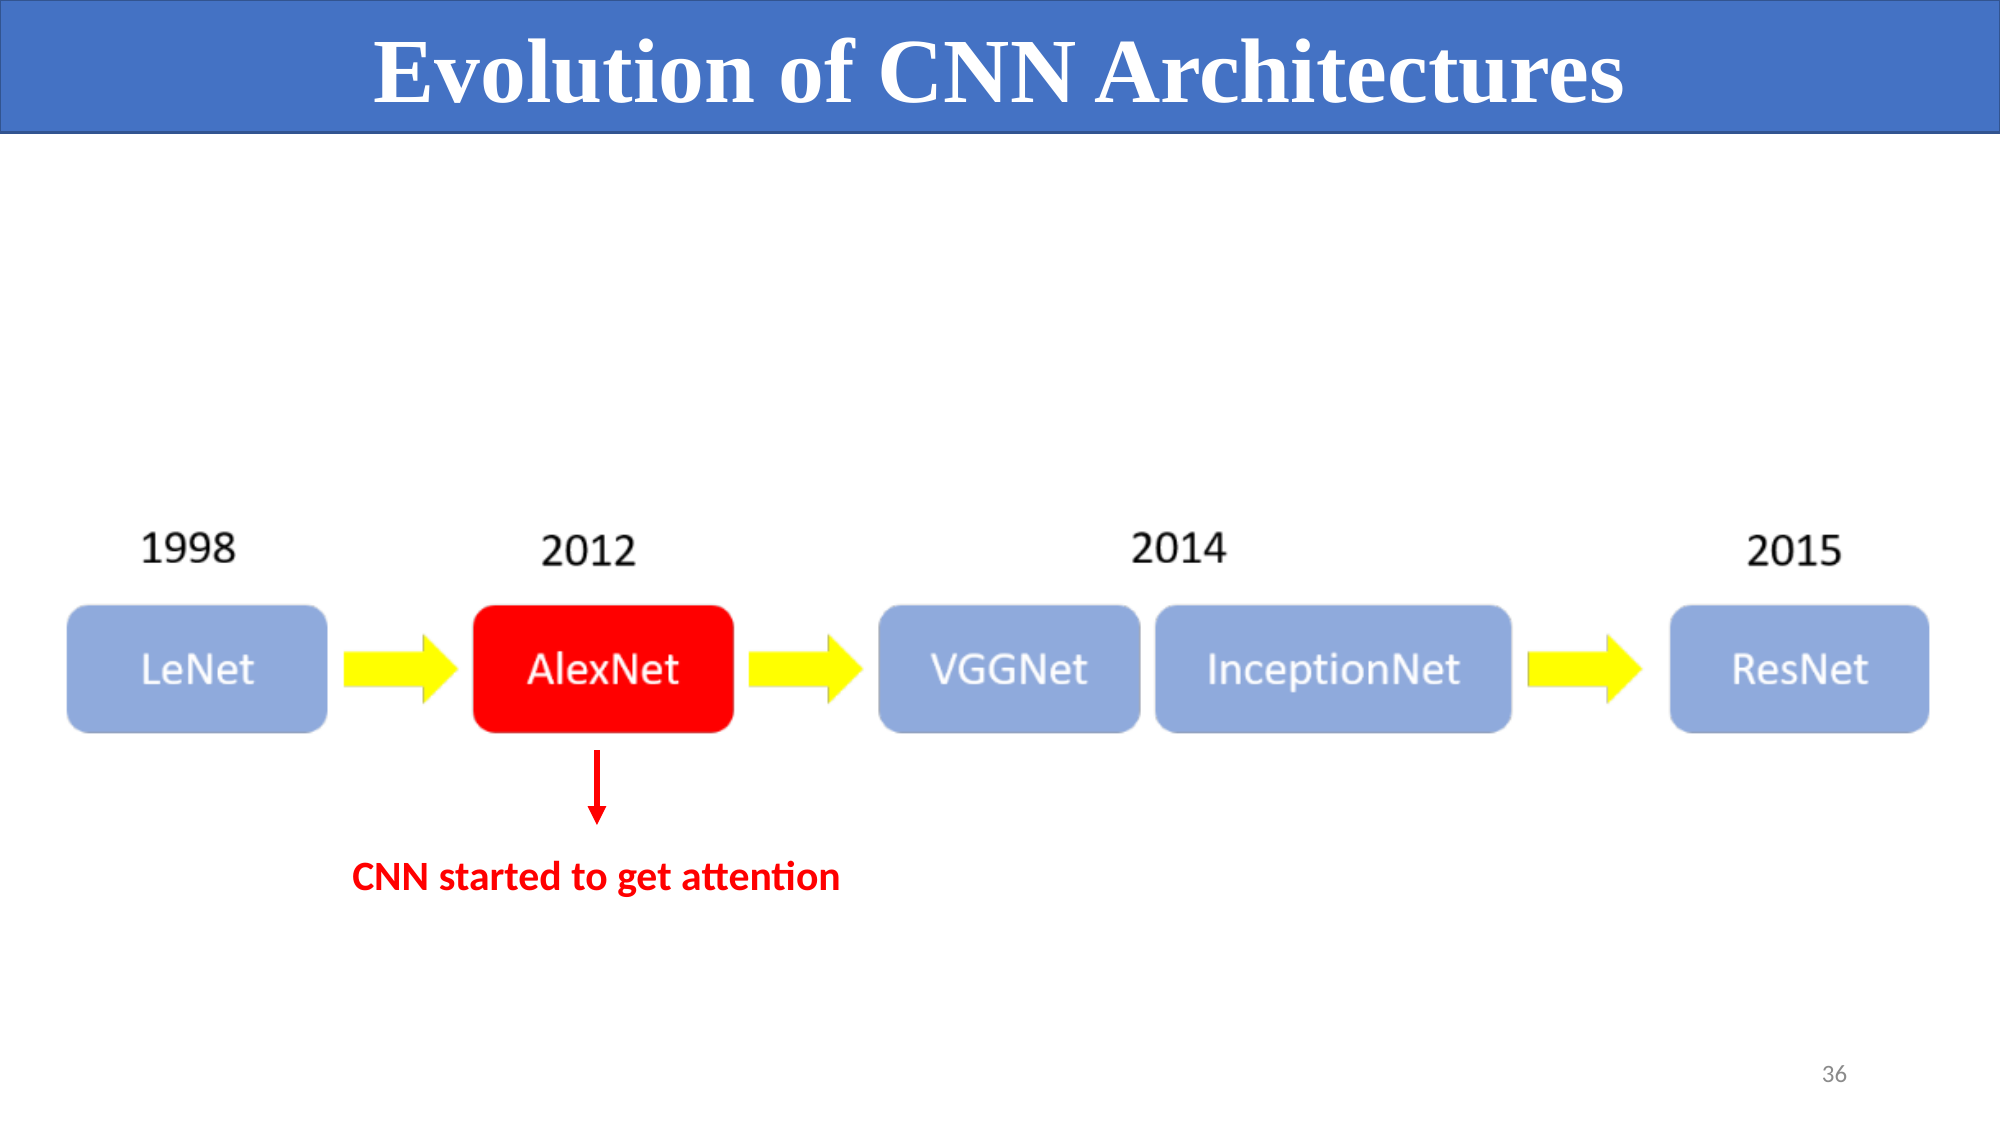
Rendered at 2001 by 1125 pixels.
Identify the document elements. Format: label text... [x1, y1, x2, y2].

slide_number 36 [1412, 1055, 1863, 1103]
text_box Evolution of CNN Architectures [0, 0, 2000, 134]
picture [54, 258, 1946, 1055]
